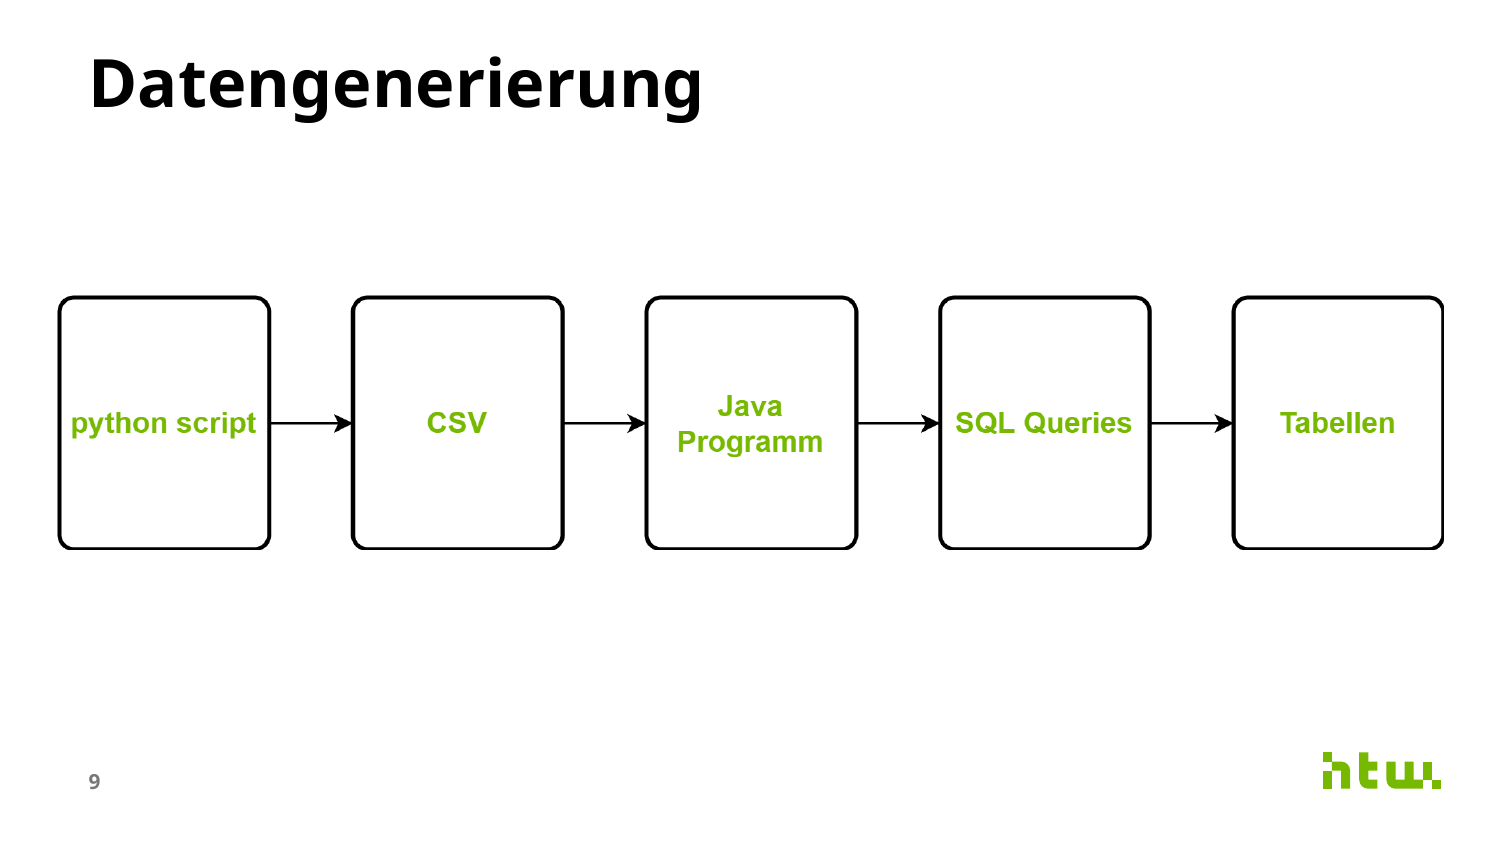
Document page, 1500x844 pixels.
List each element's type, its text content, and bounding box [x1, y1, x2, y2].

picture [56, 294, 1444, 550]
slide_number 9 [88, 768, 373, 799]
title Datengenerierung [88, 50, 1323, 123]
